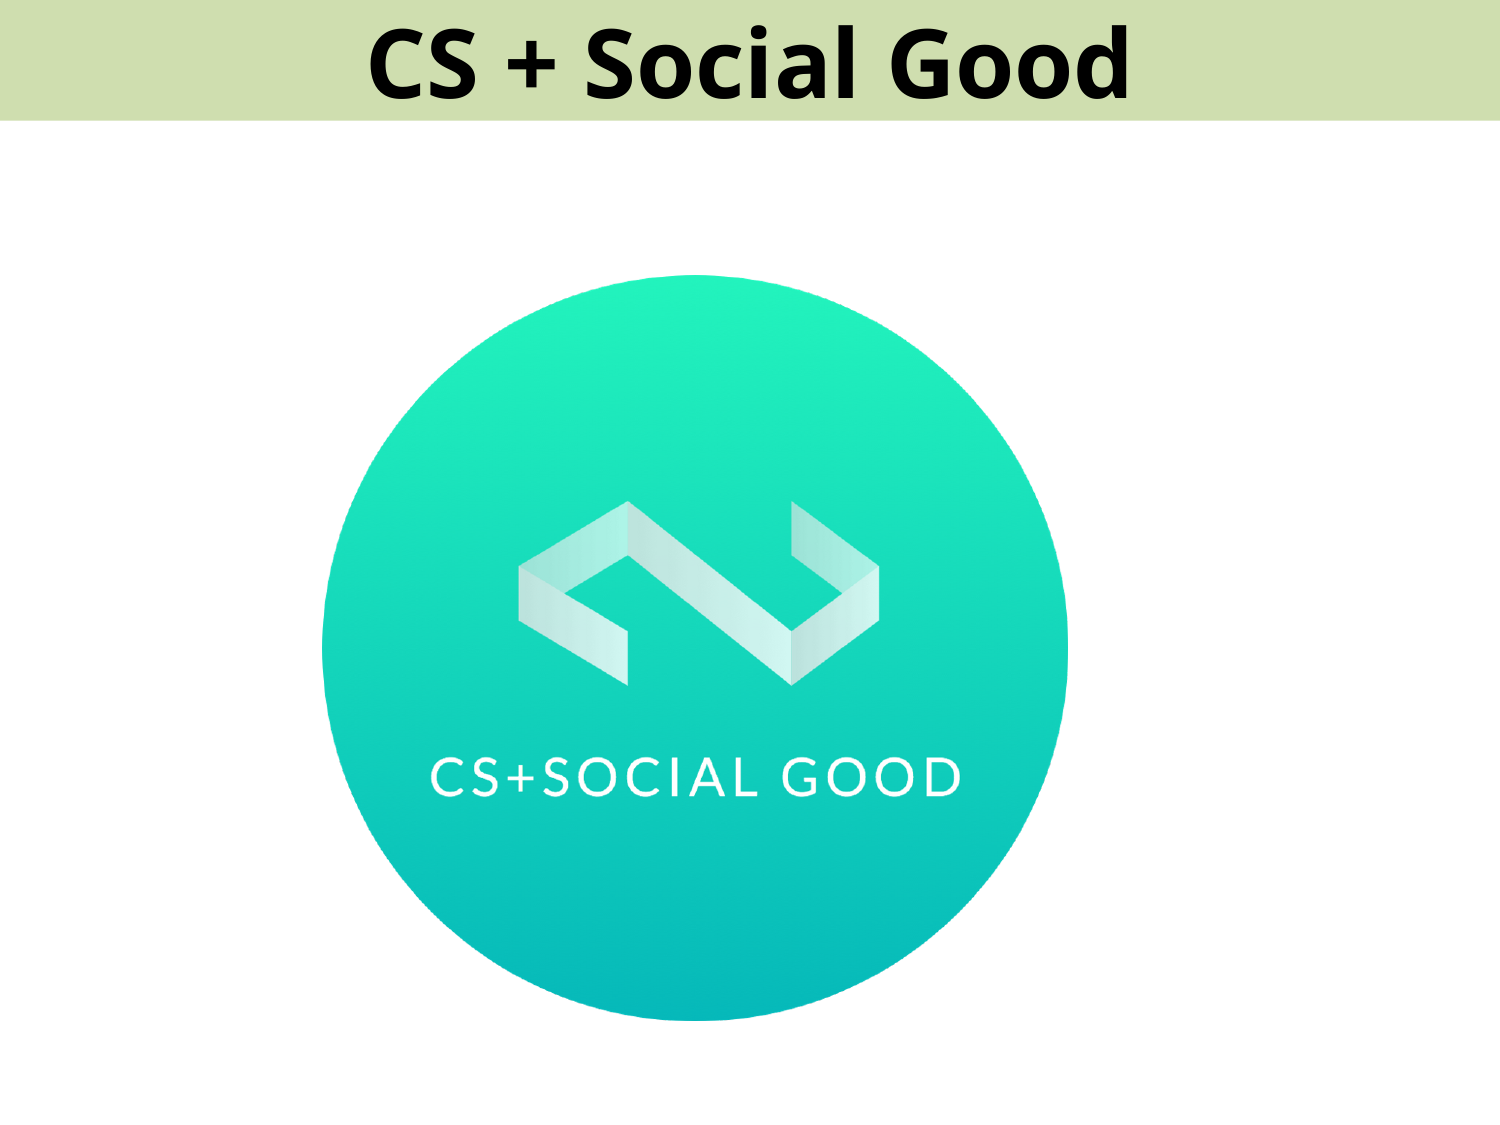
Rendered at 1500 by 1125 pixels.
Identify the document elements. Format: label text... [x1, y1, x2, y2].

text_box CS + Social Good [0, 0, 1500, 121]
picture [321, 275, 1068, 1021]
